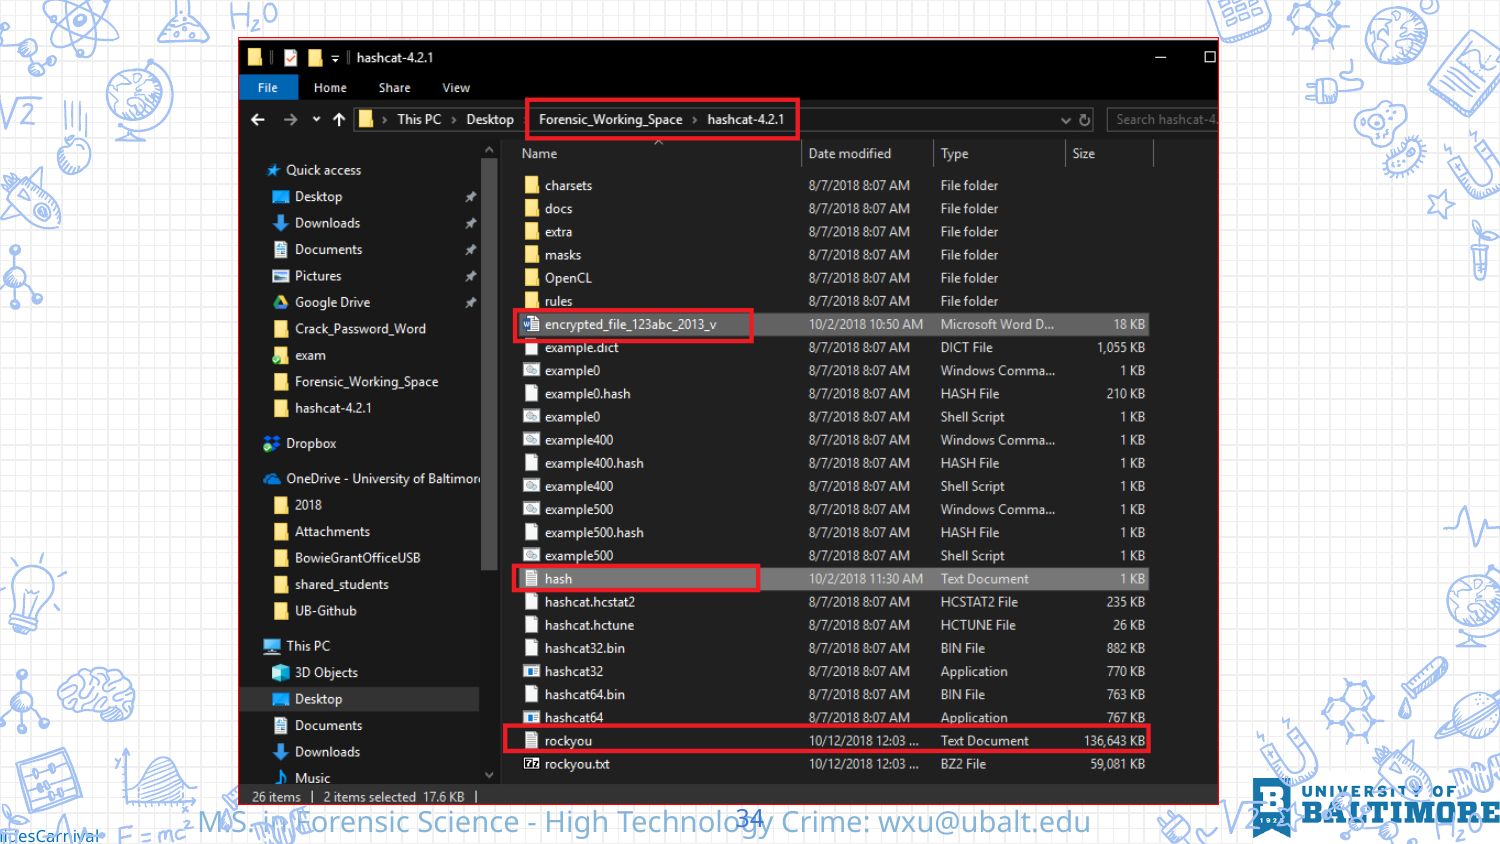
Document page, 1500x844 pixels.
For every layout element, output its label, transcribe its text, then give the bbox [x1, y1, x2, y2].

picture [1283, 771, 1308, 783]
picture [1408, 786, 1417, 792]
picture [1388, 823, 1396, 835]
picture [1481, 771, 1489, 788]
picture [1253, 771, 1500, 844]
picture [1354, 819, 1361, 827]
picture [1381, 771, 1421, 792]
picture [237, 37, 1219, 805]
picture [1471, 771, 1479, 786]
slide_number 34 [705, 813, 795, 844]
picture [1375, 780, 1390, 791]
picture [1405, 773, 1430, 800]
picture [1479, 779, 1483, 790]
picture [1342, 796, 1349, 806]
